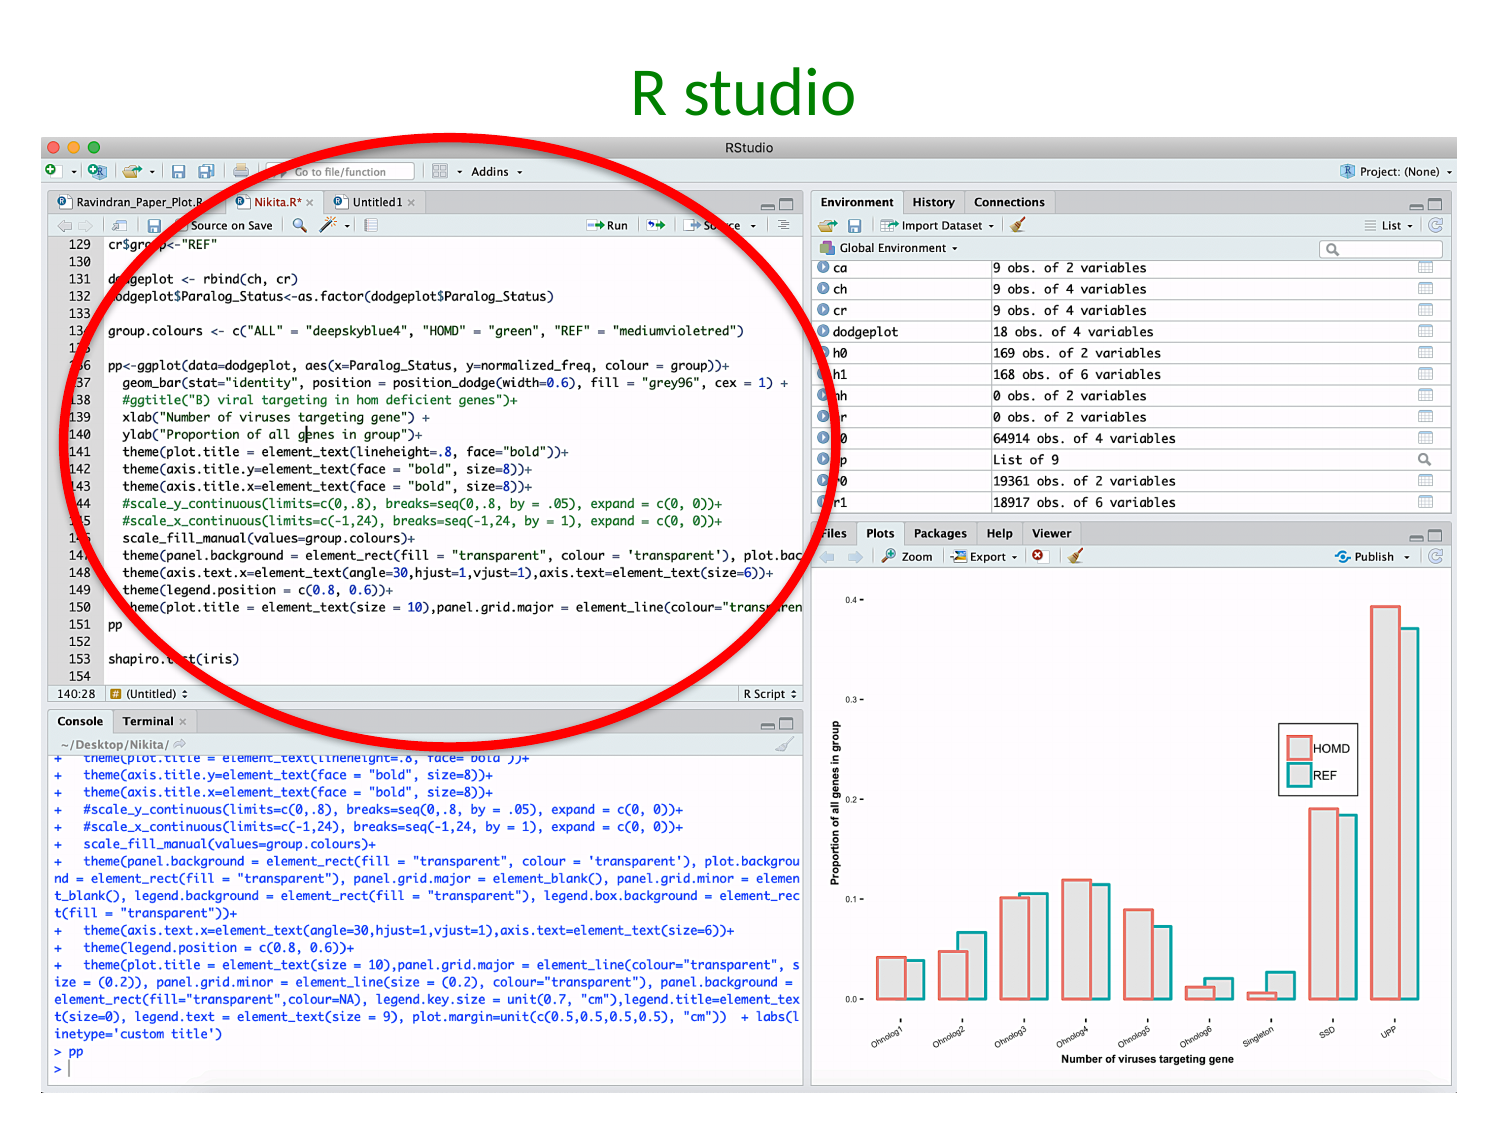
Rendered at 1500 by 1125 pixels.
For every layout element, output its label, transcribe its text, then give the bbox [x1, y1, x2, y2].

picture [41, 137, 1457, 1093]
text_box R studio [615, 39, 872, 137]
